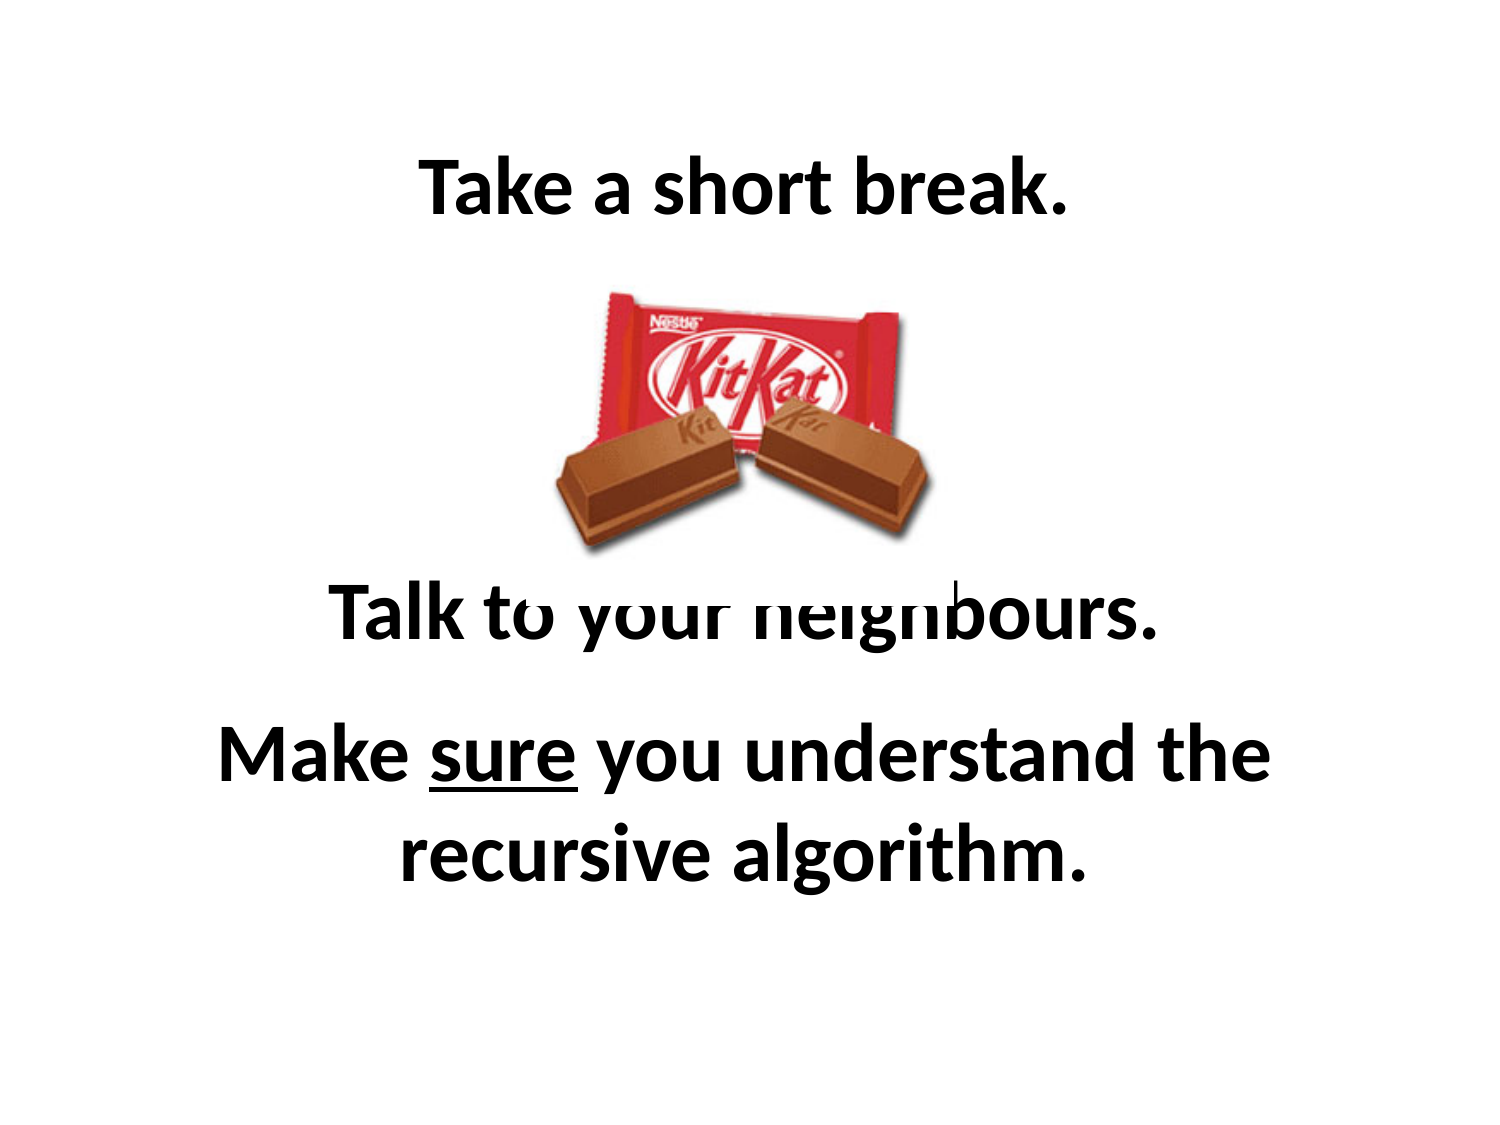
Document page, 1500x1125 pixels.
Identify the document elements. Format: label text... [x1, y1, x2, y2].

picture [525, 258, 954, 606]
text_box Take a short break. Talk to your neighbours. Make sure you understand the recursive algorithm. [78, 124, 1412, 906]
